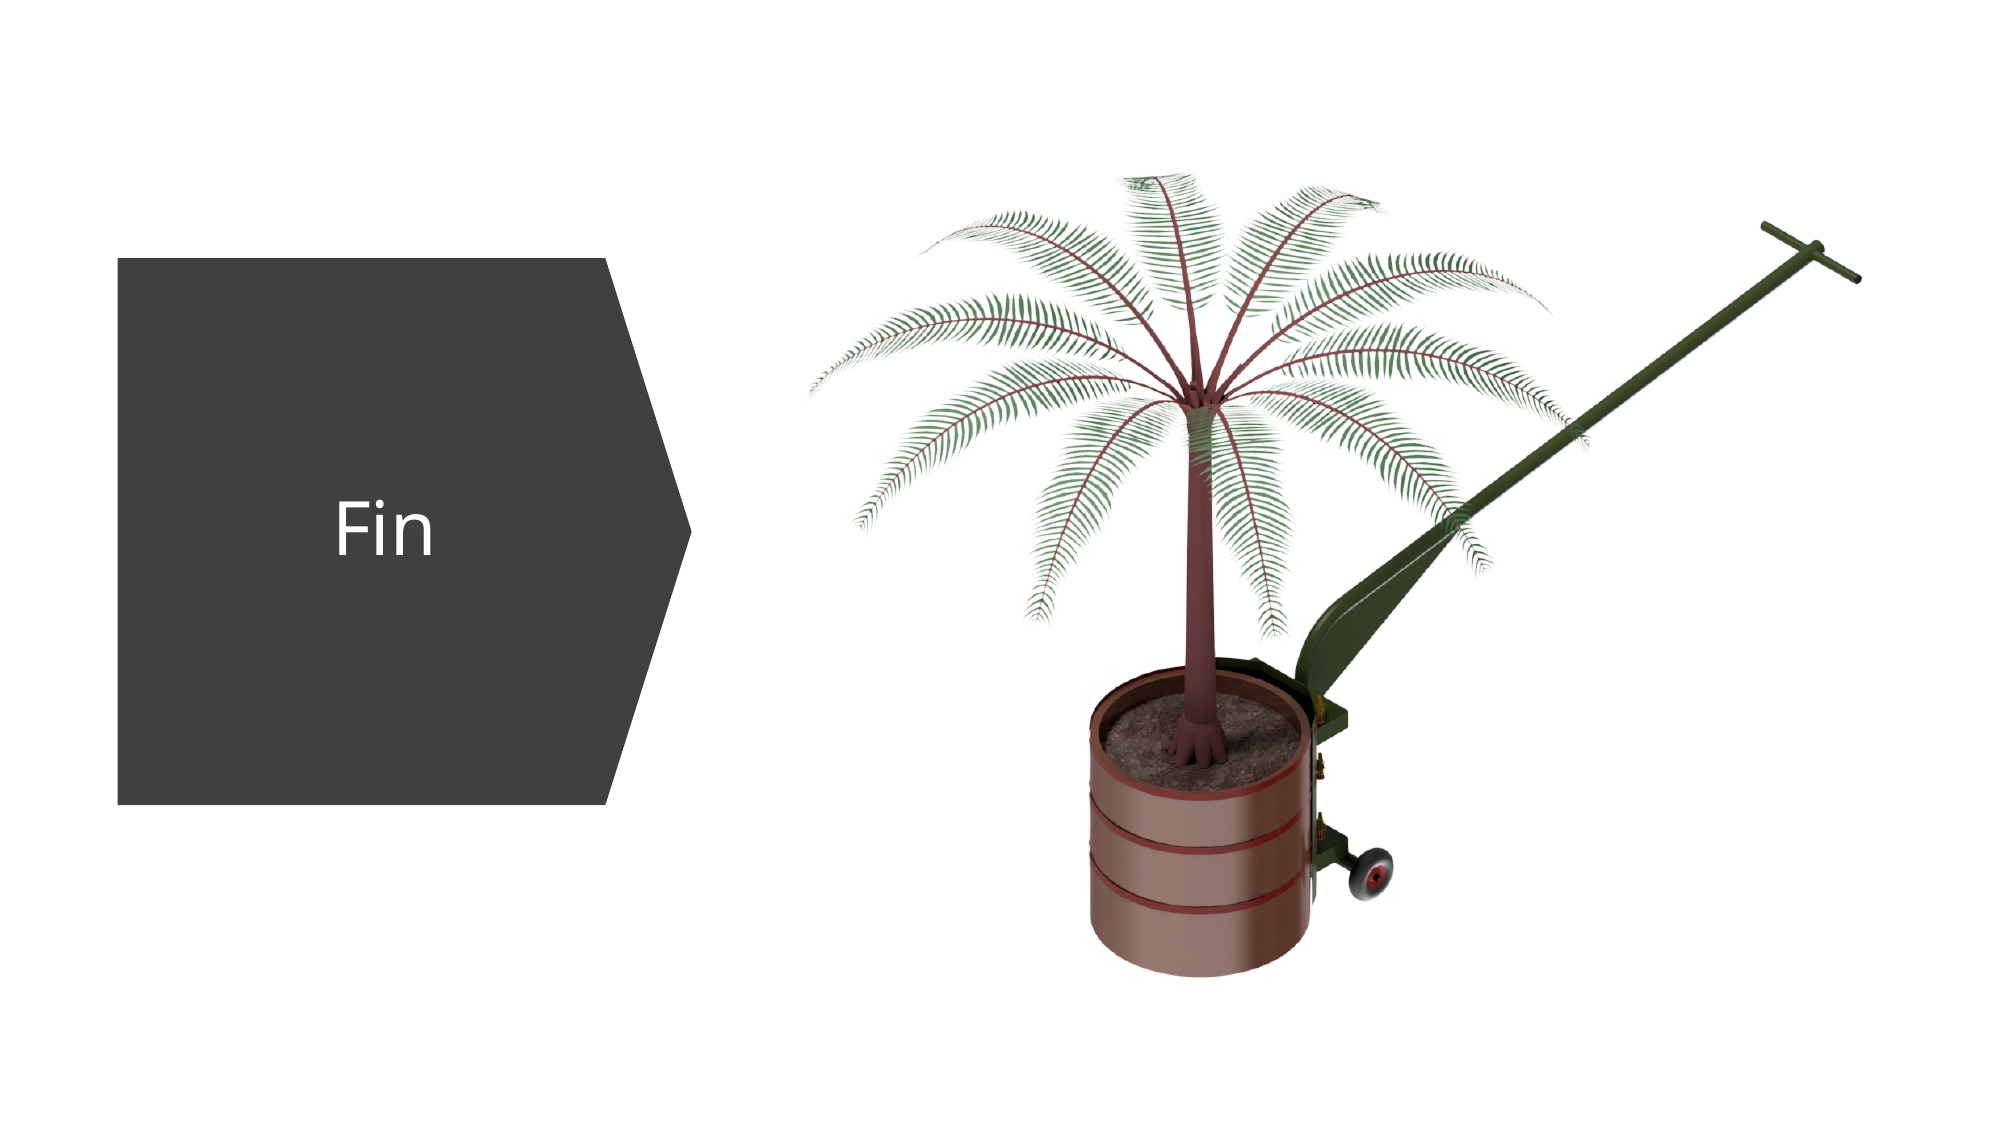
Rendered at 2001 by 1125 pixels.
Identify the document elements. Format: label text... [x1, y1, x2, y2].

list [783, 135, 1896, 990]
title Fin [168, 322, 601, 741]
text_box [116, 257, 693, 807]
